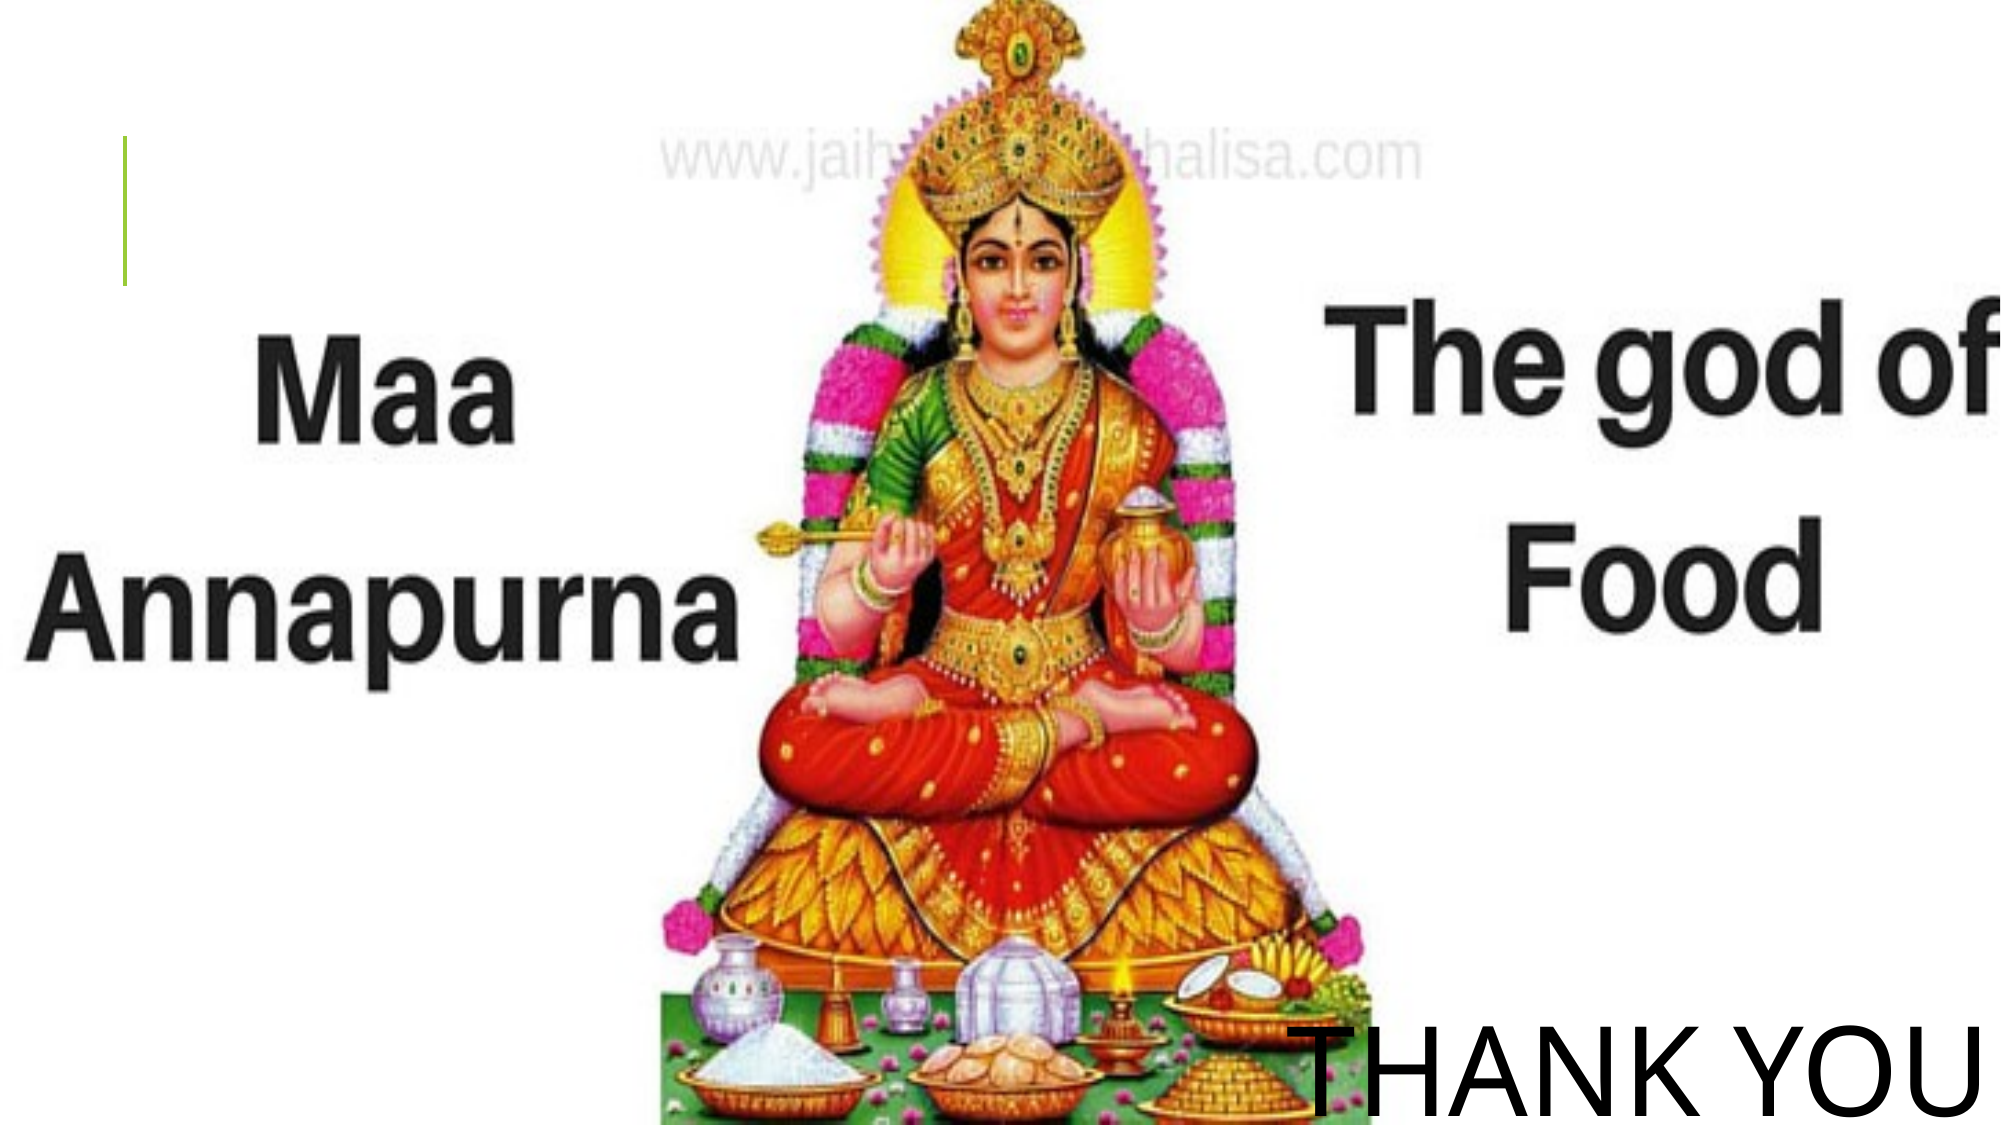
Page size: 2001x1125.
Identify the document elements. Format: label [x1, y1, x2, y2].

picture [0, 0, 2001, 1125]
text_box [638, 983, 2000, 1125]
